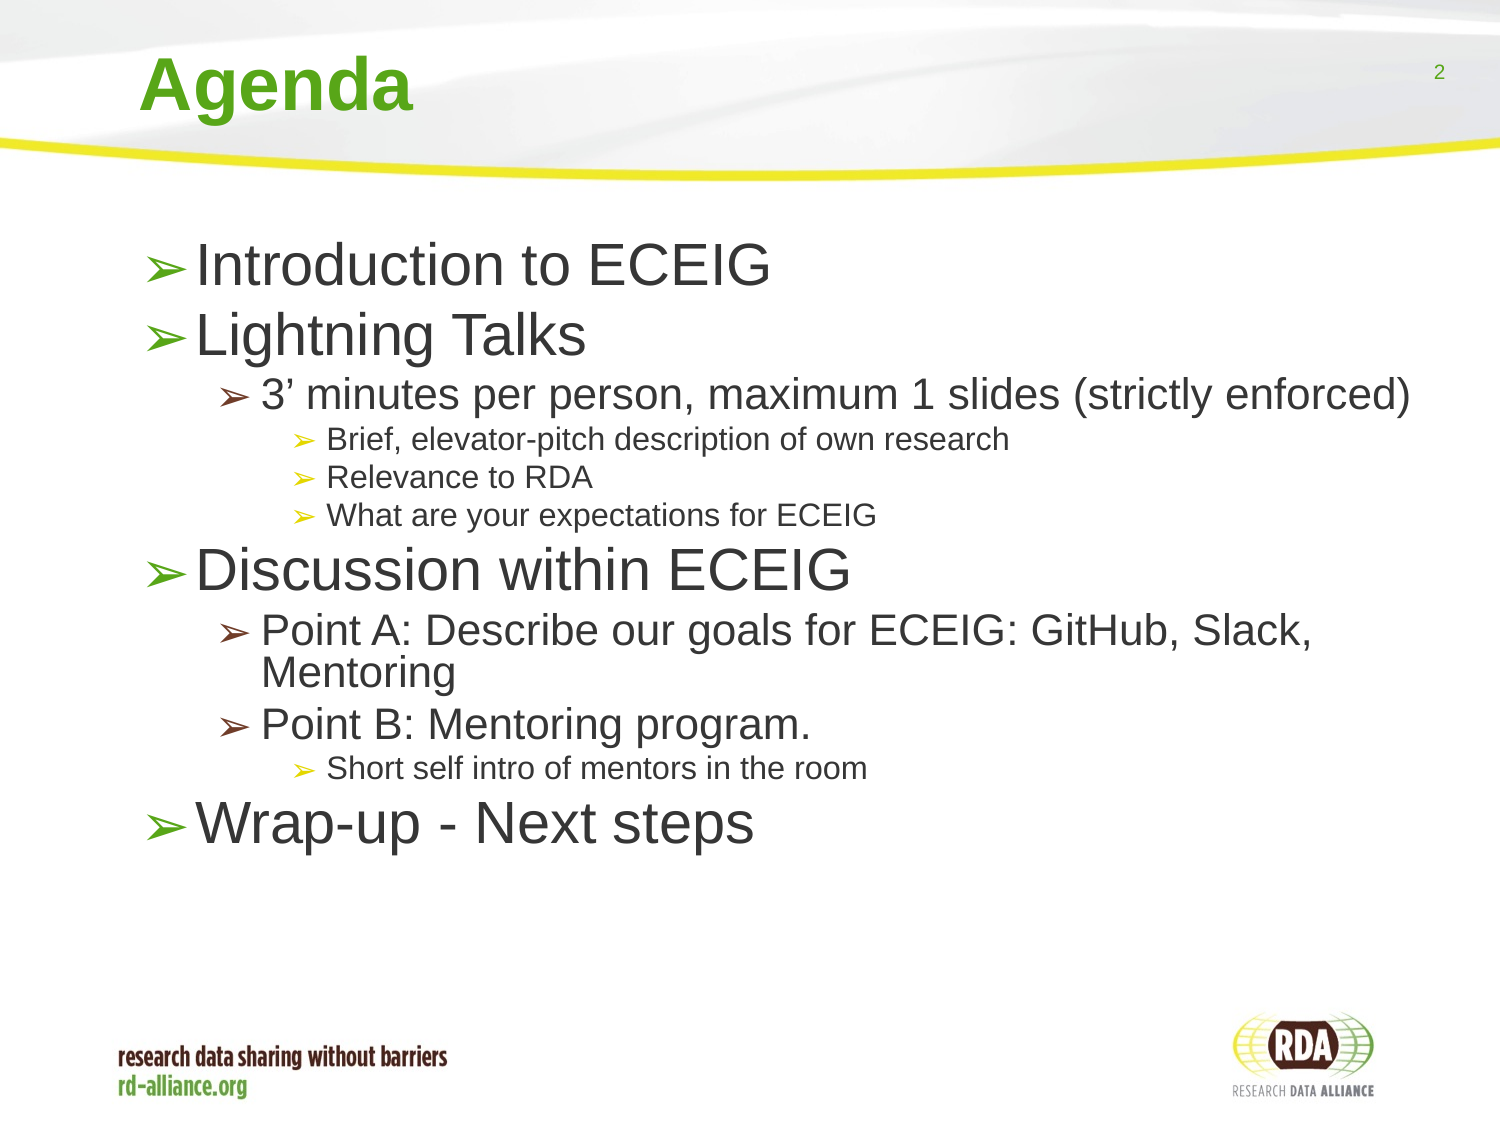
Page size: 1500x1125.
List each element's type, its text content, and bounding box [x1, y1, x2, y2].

title Agenda [123, 0, 1365, 161]
list Introduction to ECEIG Lightning Talks 3’ minutes per person, maximum 1 slides (strictly enforced) Brief, elevator-pitch description of own research Relevance to RDA What are your expectations for ECEIG Discussion within ECEIG Point A: Describe our goals for ECEIG: GitHub, Slack, Mentoring Point B: Mentoring program. Short self intro of mentors in the room Wrap-up - Next steps [123, 232, 1459, 1018]
picture [0, 0, 1500, 1125]
